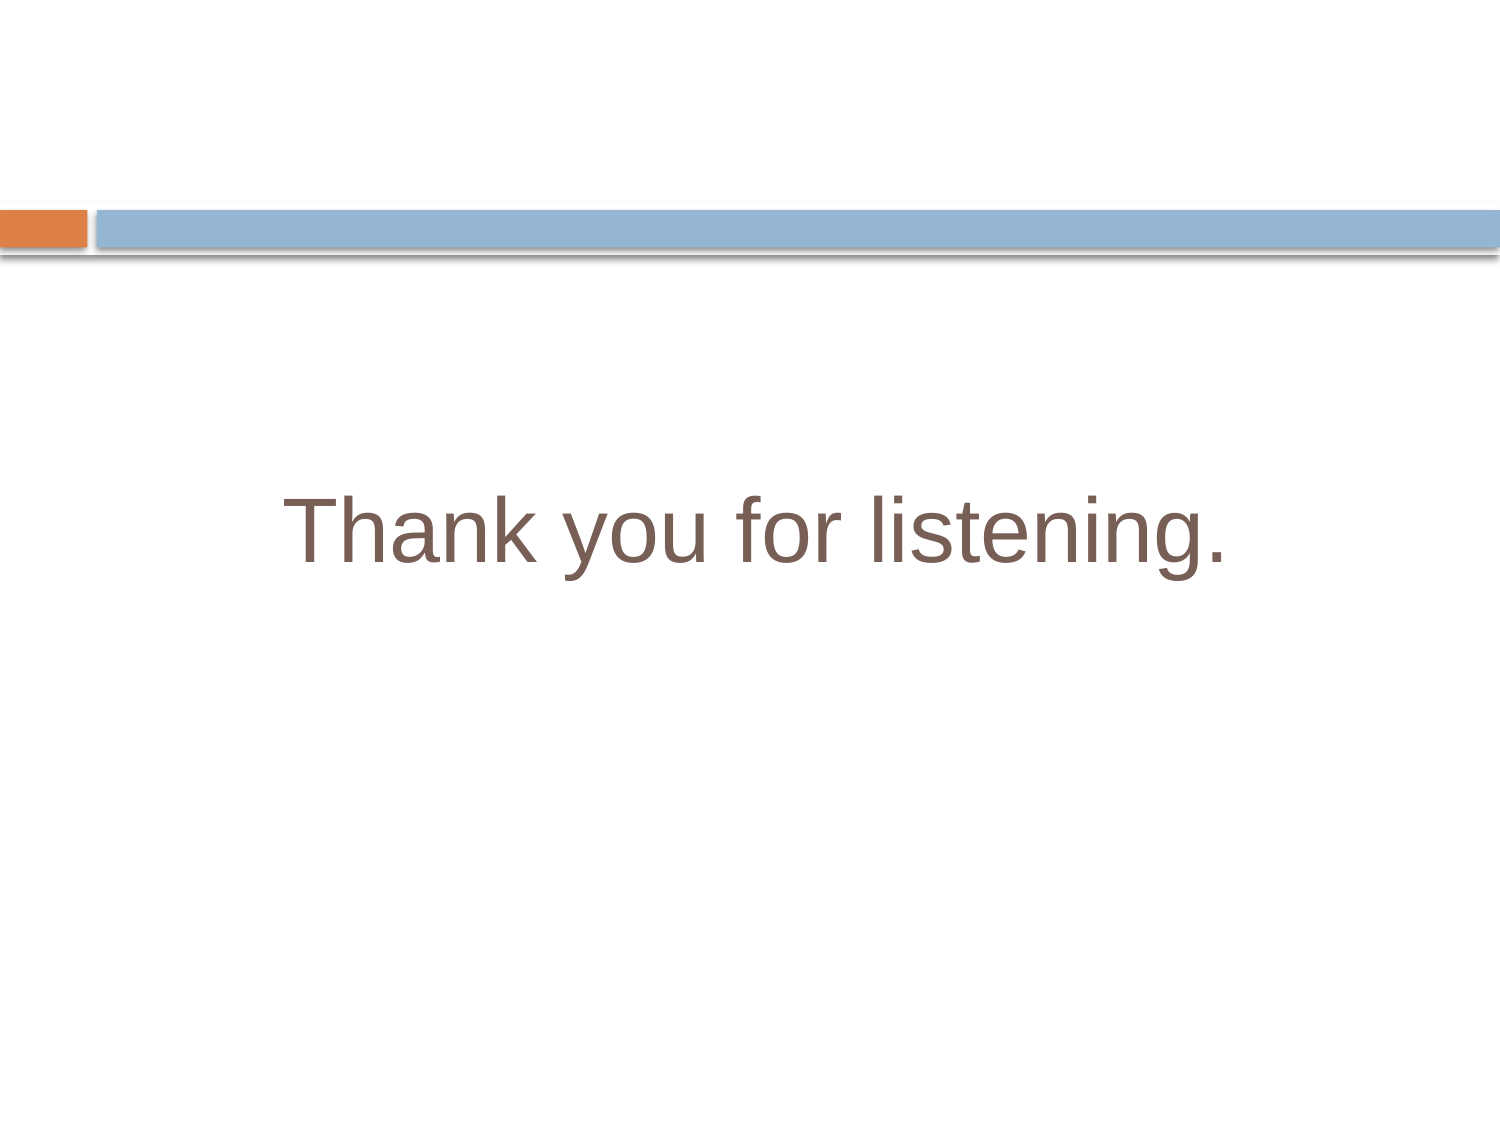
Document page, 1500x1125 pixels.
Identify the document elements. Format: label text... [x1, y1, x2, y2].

title Thank you for listening. [88, 444, 1426, 607]
